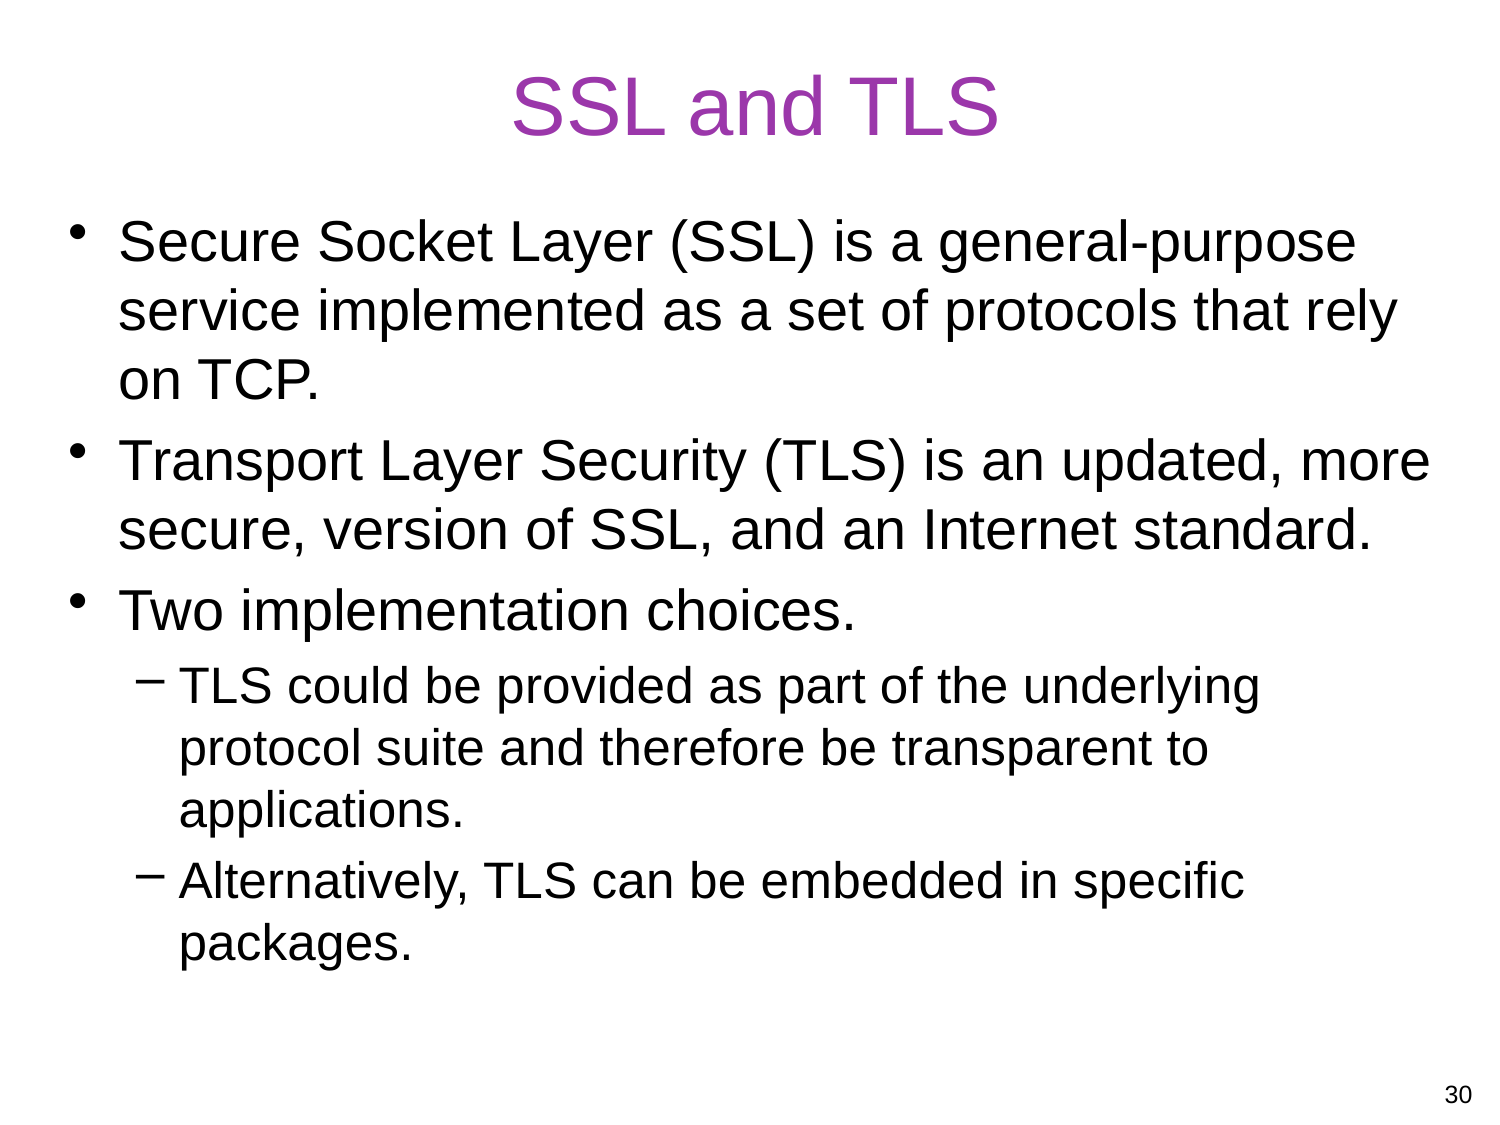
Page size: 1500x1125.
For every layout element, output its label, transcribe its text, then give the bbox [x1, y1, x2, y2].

slide_number 30 [1137, 1070, 1488, 1112]
title SSL and TLS [52, 30, 1459, 174]
list Secure Socket Layer (SSL) is a general-purpose service implemented as a set of protocols that rely on TCP. Transport Layer Security (TLS) is an updated, more secure, version of SSL, and an Internet standard. Two implementation choices. TLS could be provided as part of the underlying protocol suite and therefore be transparent to applications. Alternatively, TLS can be embedded in specific packages. [52, 196, 1459, 1048]
